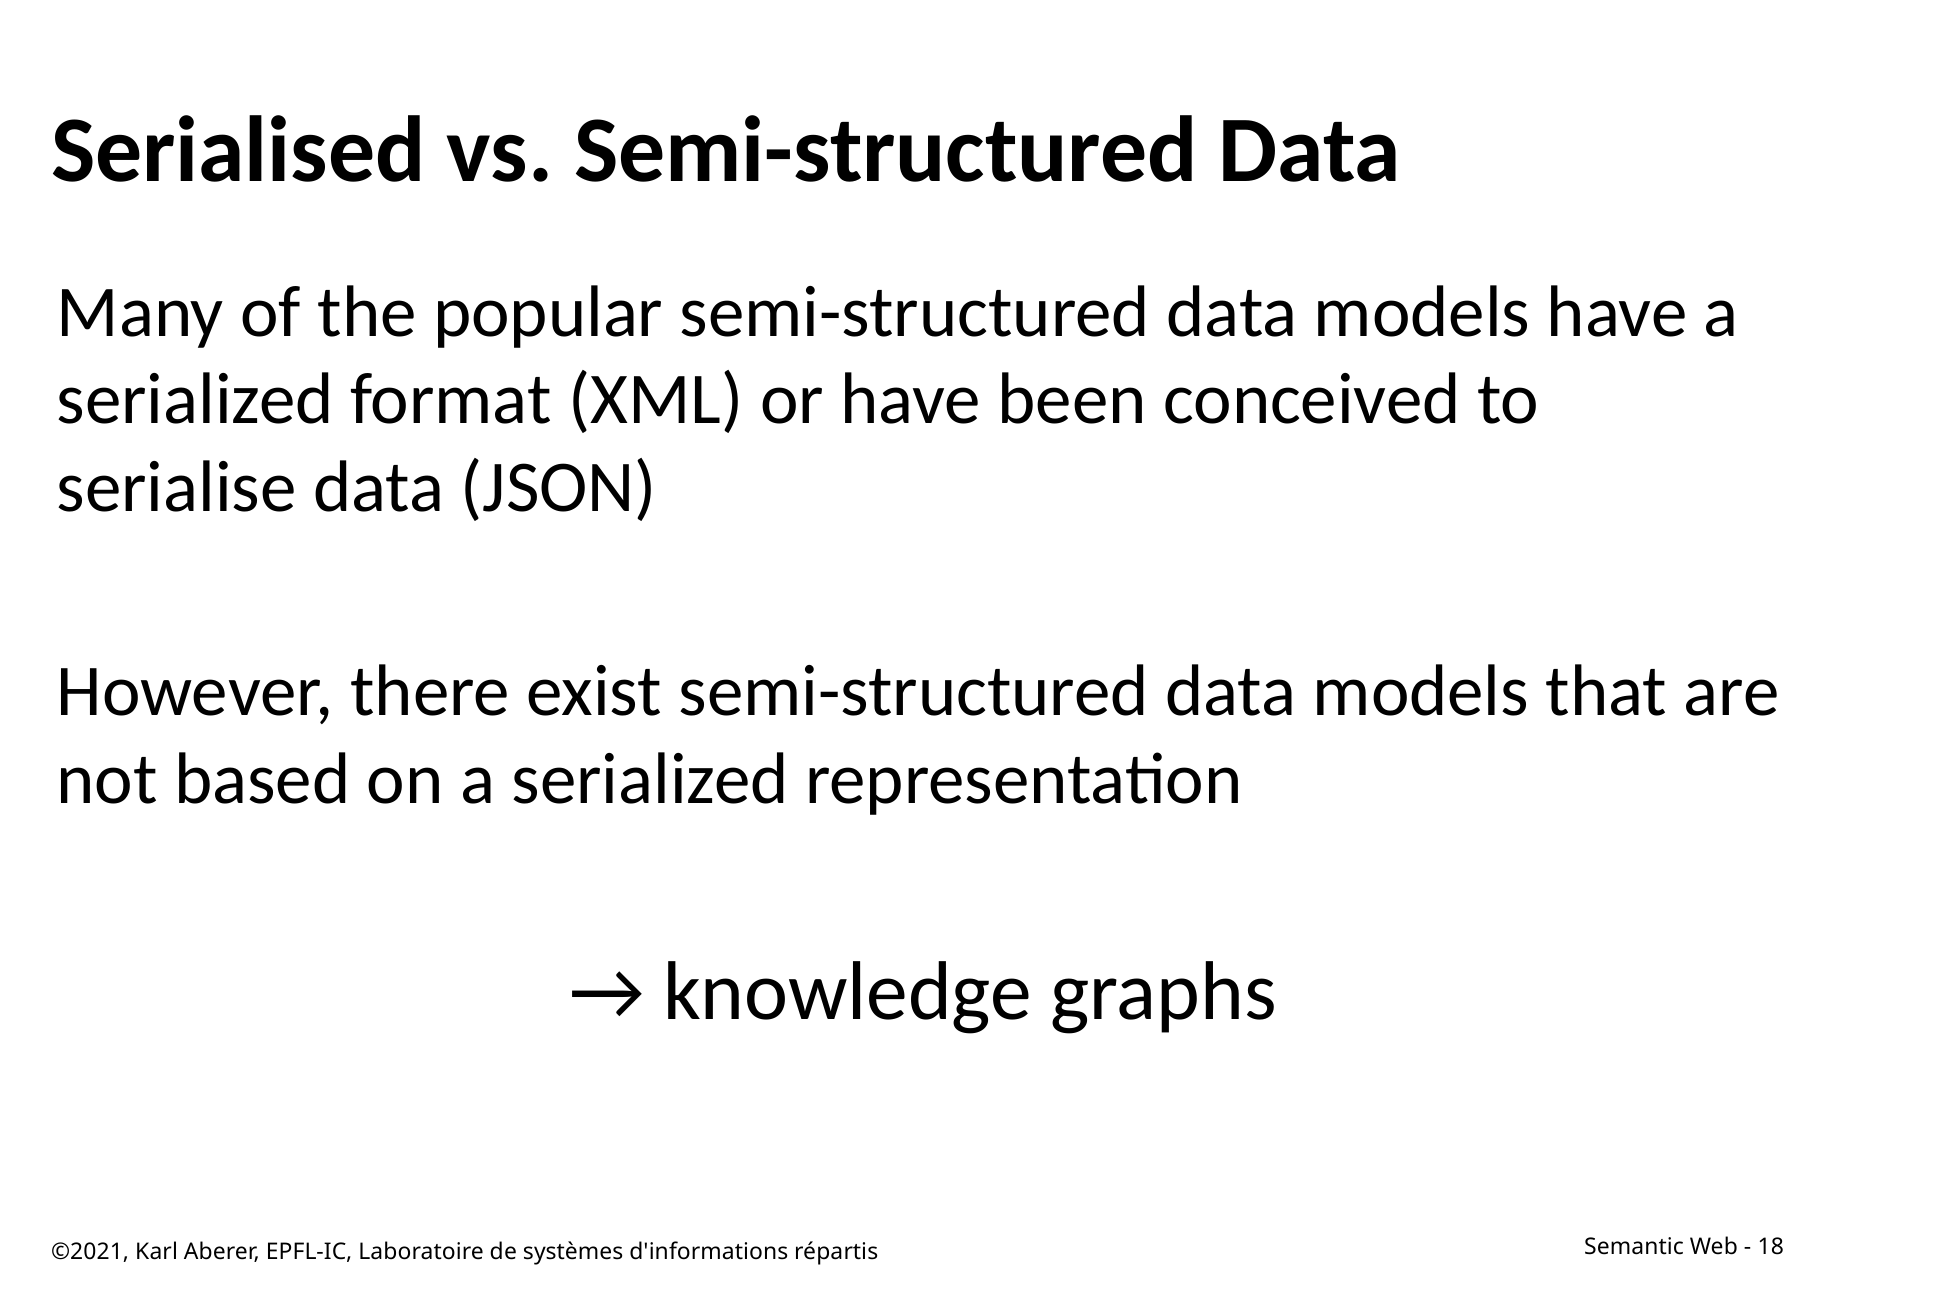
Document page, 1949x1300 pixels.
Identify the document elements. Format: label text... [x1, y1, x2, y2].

title Serialised vs. Semi-structured Data [32, 57, 1803, 232]
footer ©2021, Karl Aberer, EPFL-IC, Laboratoire de systèmes d'informations répartis [32, 1227, 1284, 1271]
list Many of the popular semi-structured data models have a serialized format (XML) or have been conceived to serialise data (JSON) However, there exist semi-structured data models that are not based on a serialized representation → knowledge graphs [37, 253, 1809, 1208]
